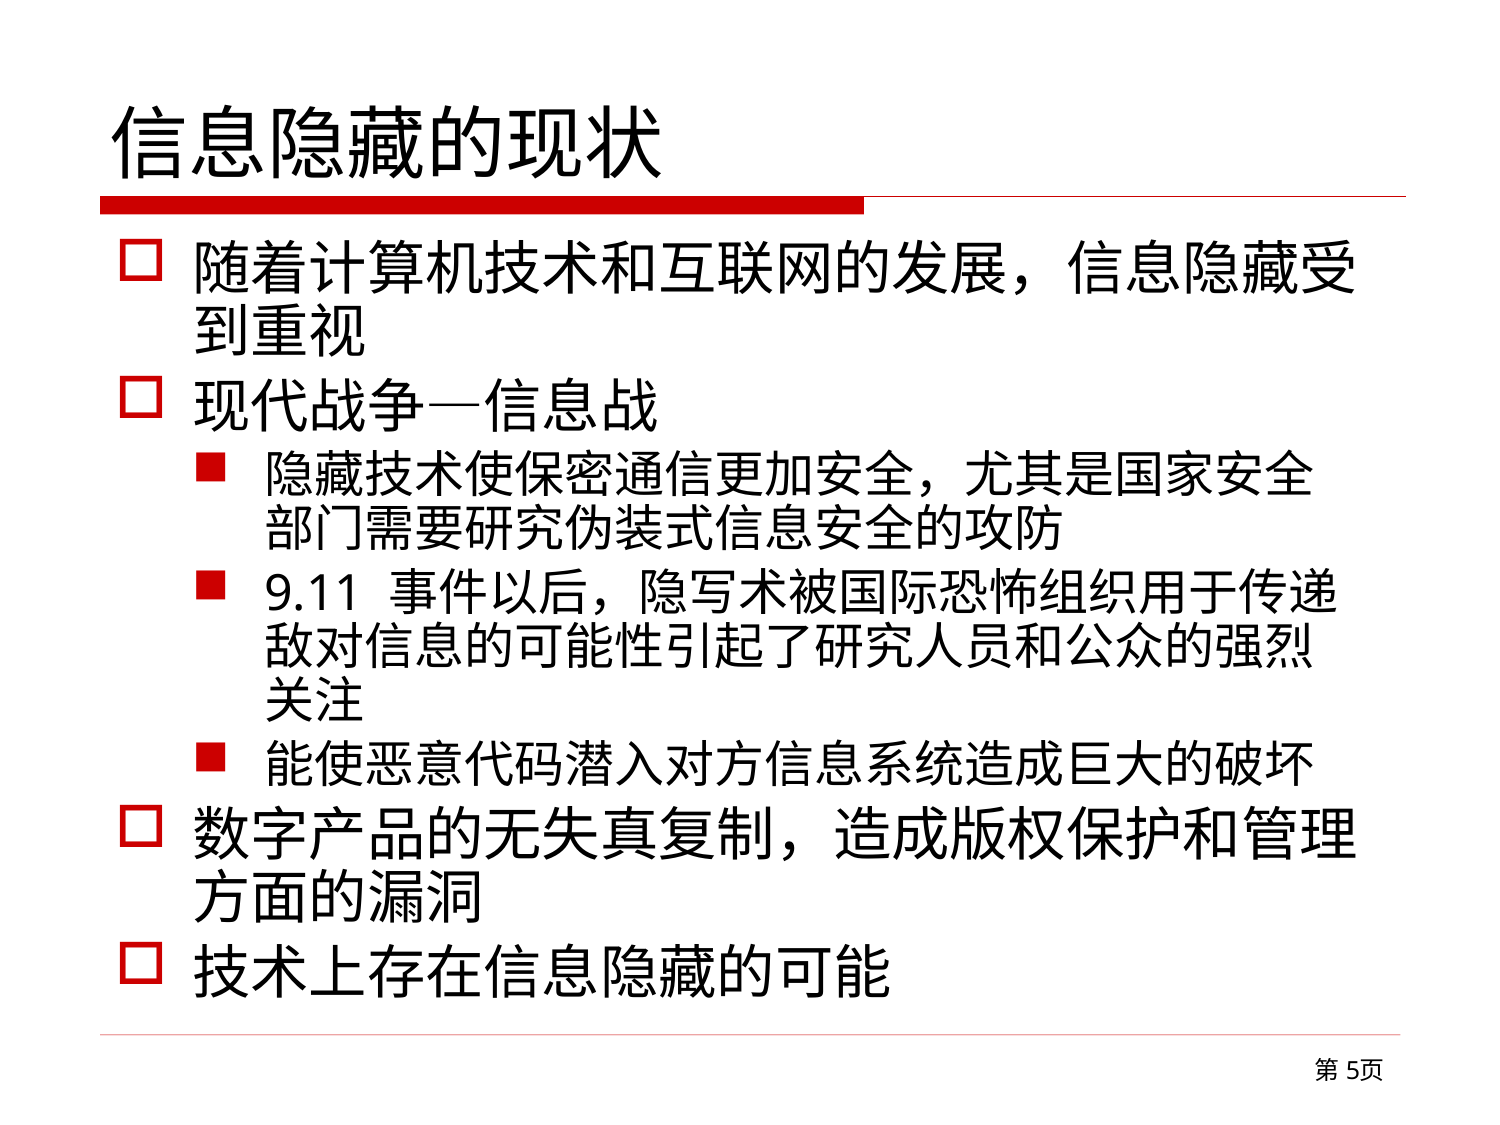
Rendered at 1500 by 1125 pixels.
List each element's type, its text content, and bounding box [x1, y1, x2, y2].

title 信息隐藏的现状 [94, 50, 1407, 197]
list 随着计算机技术和互联网的发展，信息隐藏受到重视 现代战争—信息战 隐藏技术使保密通信更加安全，尤其是国家安全部门需要研究伪装式信息安全的攻防 9.11 事件以后，隐写术被国际恐怖组织用于传递敌对信息的可能性引起了研究人员和公众的强烈关注 能使恶意代码潜入对方信息系统造成巨大的破坏 数字产品的无失真复制，造成版权保护和管理方面的漏洞 技术上存在信息隐藏的可能 [100, 231, 1376, 1026]
slide_number [1074, 1046, 1401, 1103]
